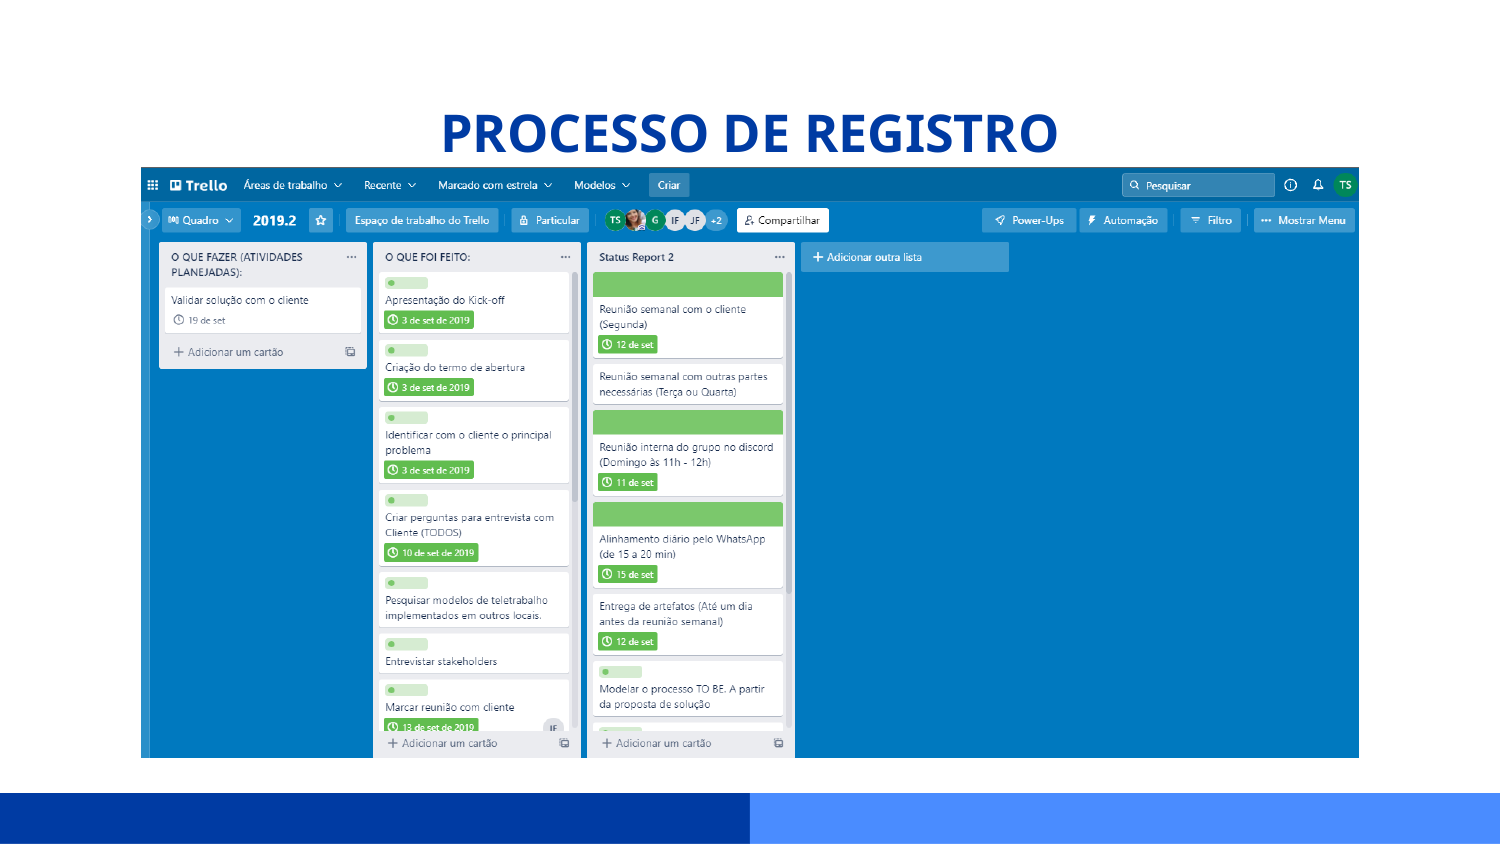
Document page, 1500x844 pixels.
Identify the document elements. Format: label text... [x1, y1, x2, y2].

subtitle PROCESSO DE REGISTRO [218, 85, 1282, 153]
picture [140, 166, 1360, 758]
text_box [0, 793, 749, 844]
text_box [749, 793, 1500, 844]
